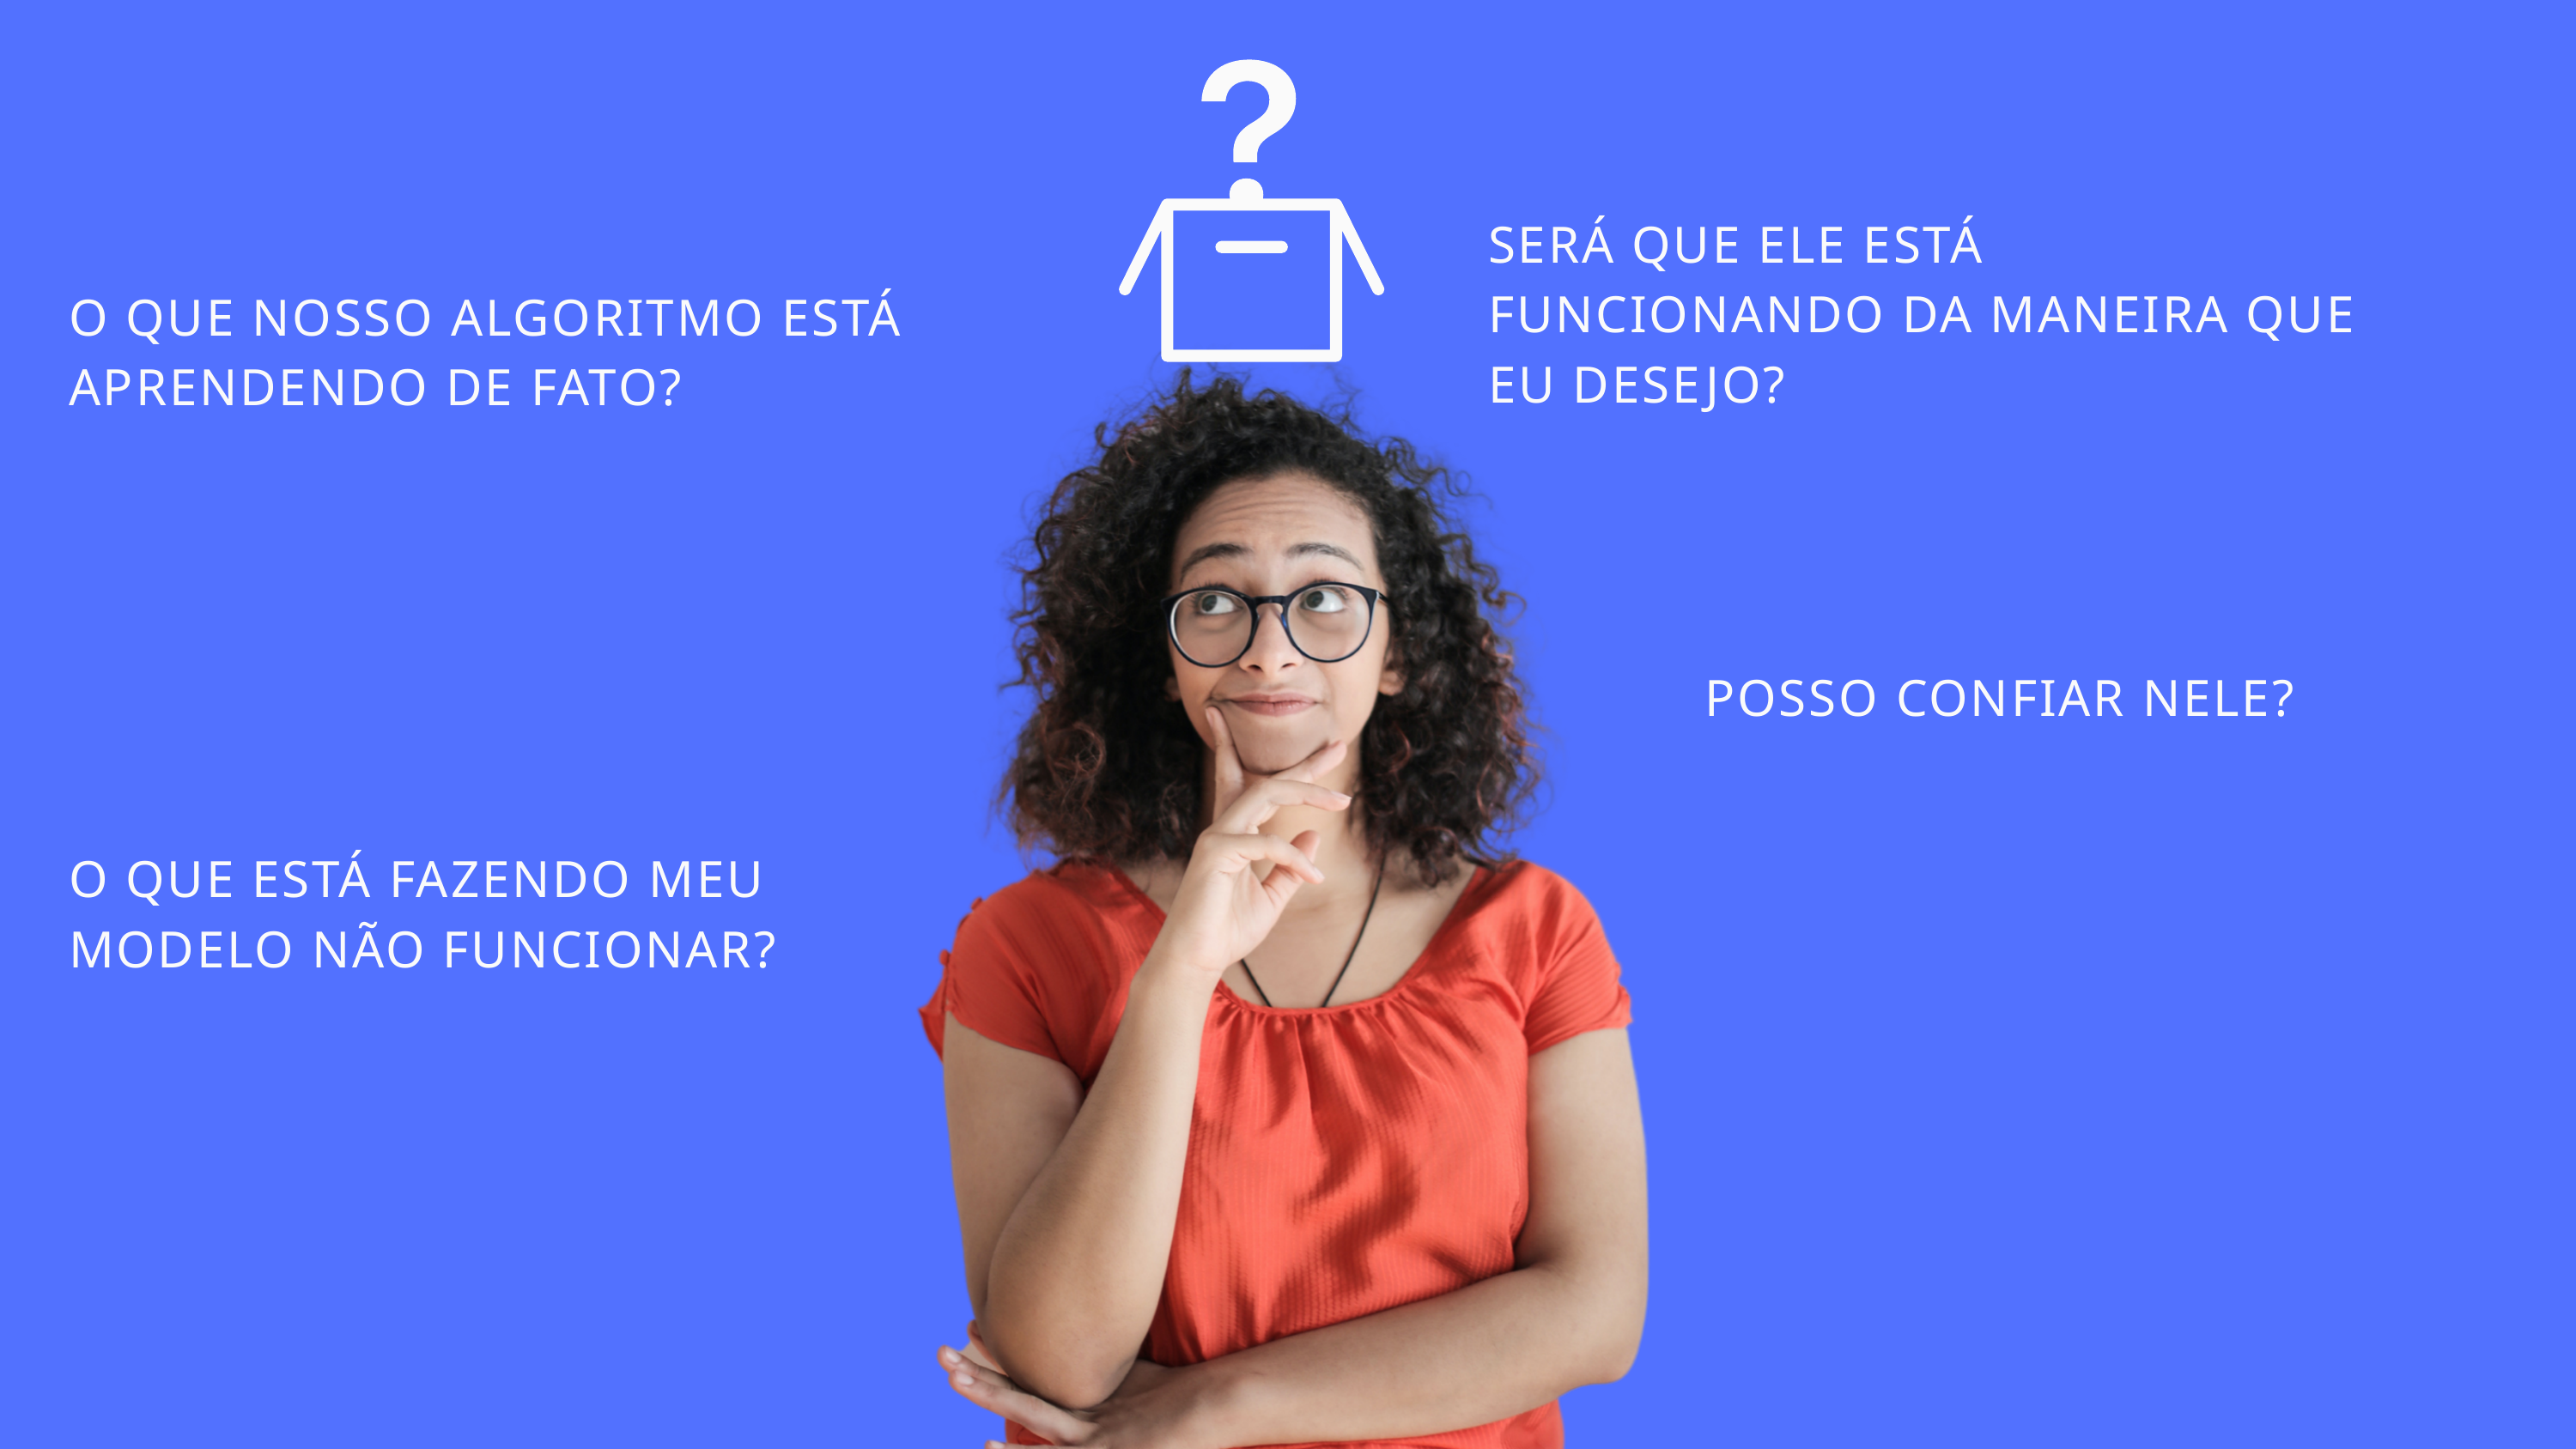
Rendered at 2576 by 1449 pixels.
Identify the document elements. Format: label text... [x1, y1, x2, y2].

text_box POSSO CONFIAR NELE? [1922, 656, 2576, 727]
text_box SERÁ QUE ELE ESTÁ FUNCIONANDO DA MANEIRA QUE EU DESEJO? [1488, 203, 2379, 414]
text_box O QUE ESTÁ FAZENDO MEU MODELO NÃO FUNCIONAR? [69, 837, 653, 978]
picture [659, 59, 1917, 1449]
text_box O QUE NOSSO ALGORITMO ESTÁ APRENDENDO DE FATO? [68, 275, 1042, 416]
